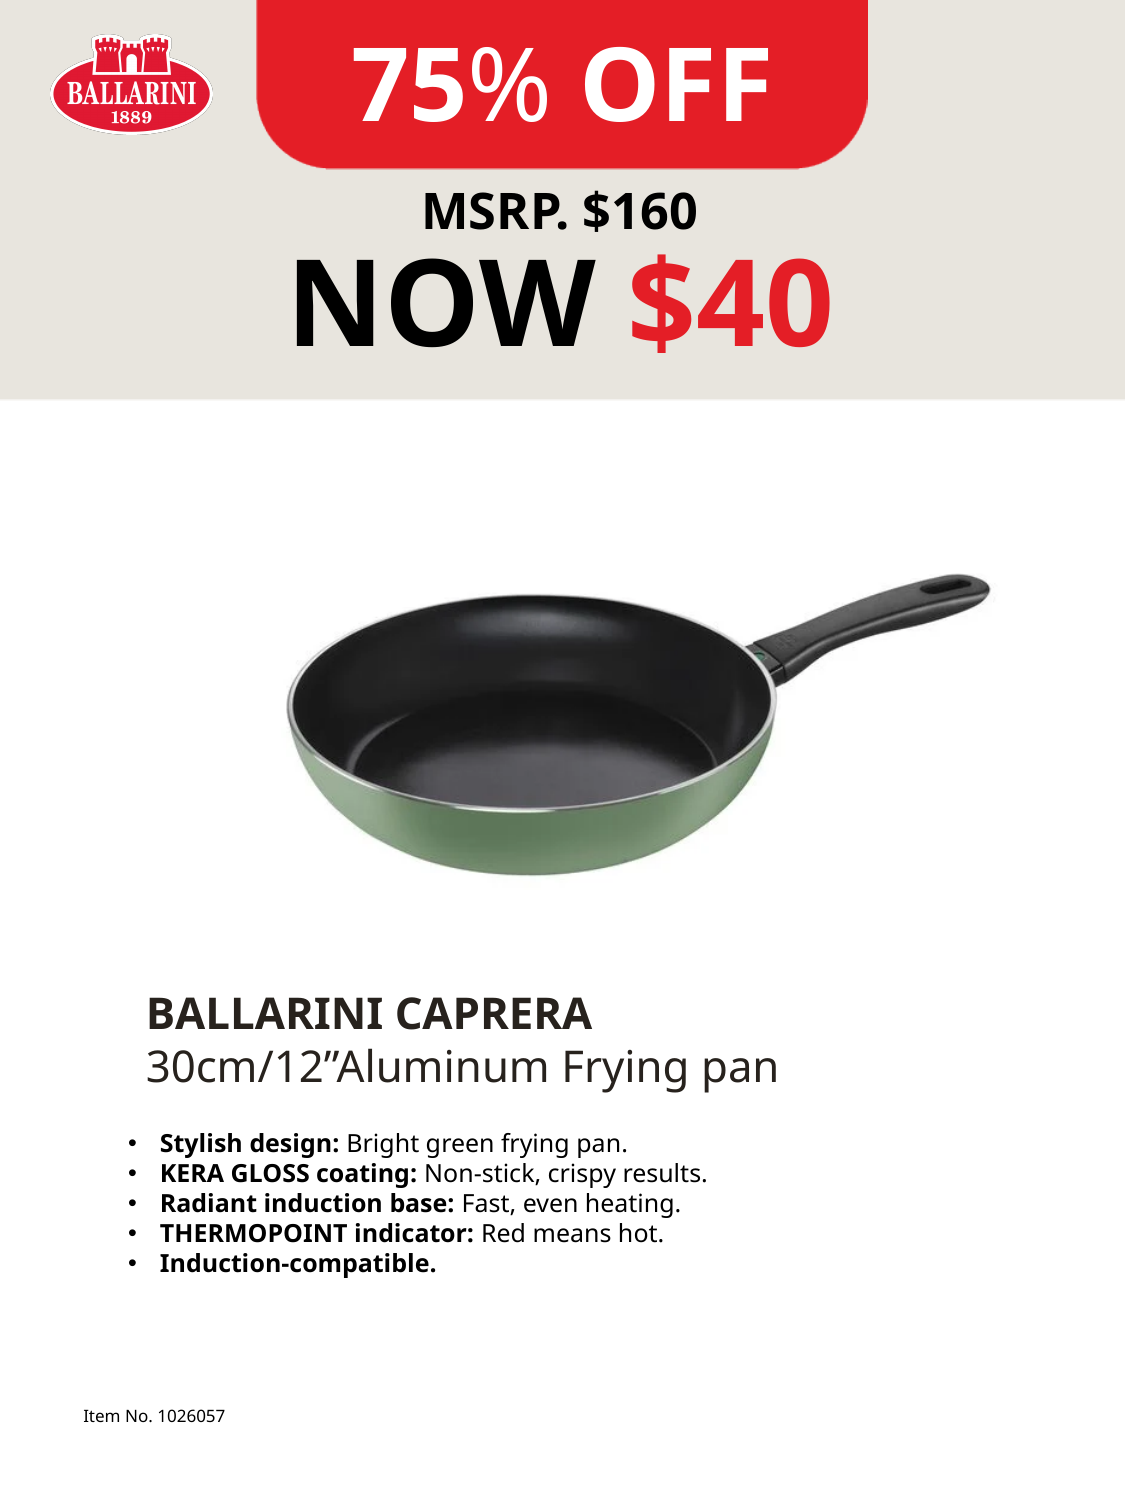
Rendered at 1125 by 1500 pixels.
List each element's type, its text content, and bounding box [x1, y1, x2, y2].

picture [280, 551, 1001, 890]
text_box Item No. 1026057 [68, 1397, 260, 1433]
text_box Stylish design: Bright green frying pan. KERA GLOSS coating: Non-stick, crispy results. Radiant induction base: Fast, even heating. THERMOPOINT indicator: Red means hot. Induction-compatible. [113, 1120, 967, 1286]
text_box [191, 172, 930, 376]
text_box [193, 0, 932, 170]
picture [0, 0, 1125, 402]
text_box BALLARINI Caprera 30cm/12”Aluminum Frying pan [130, 978, 799, 1099]
